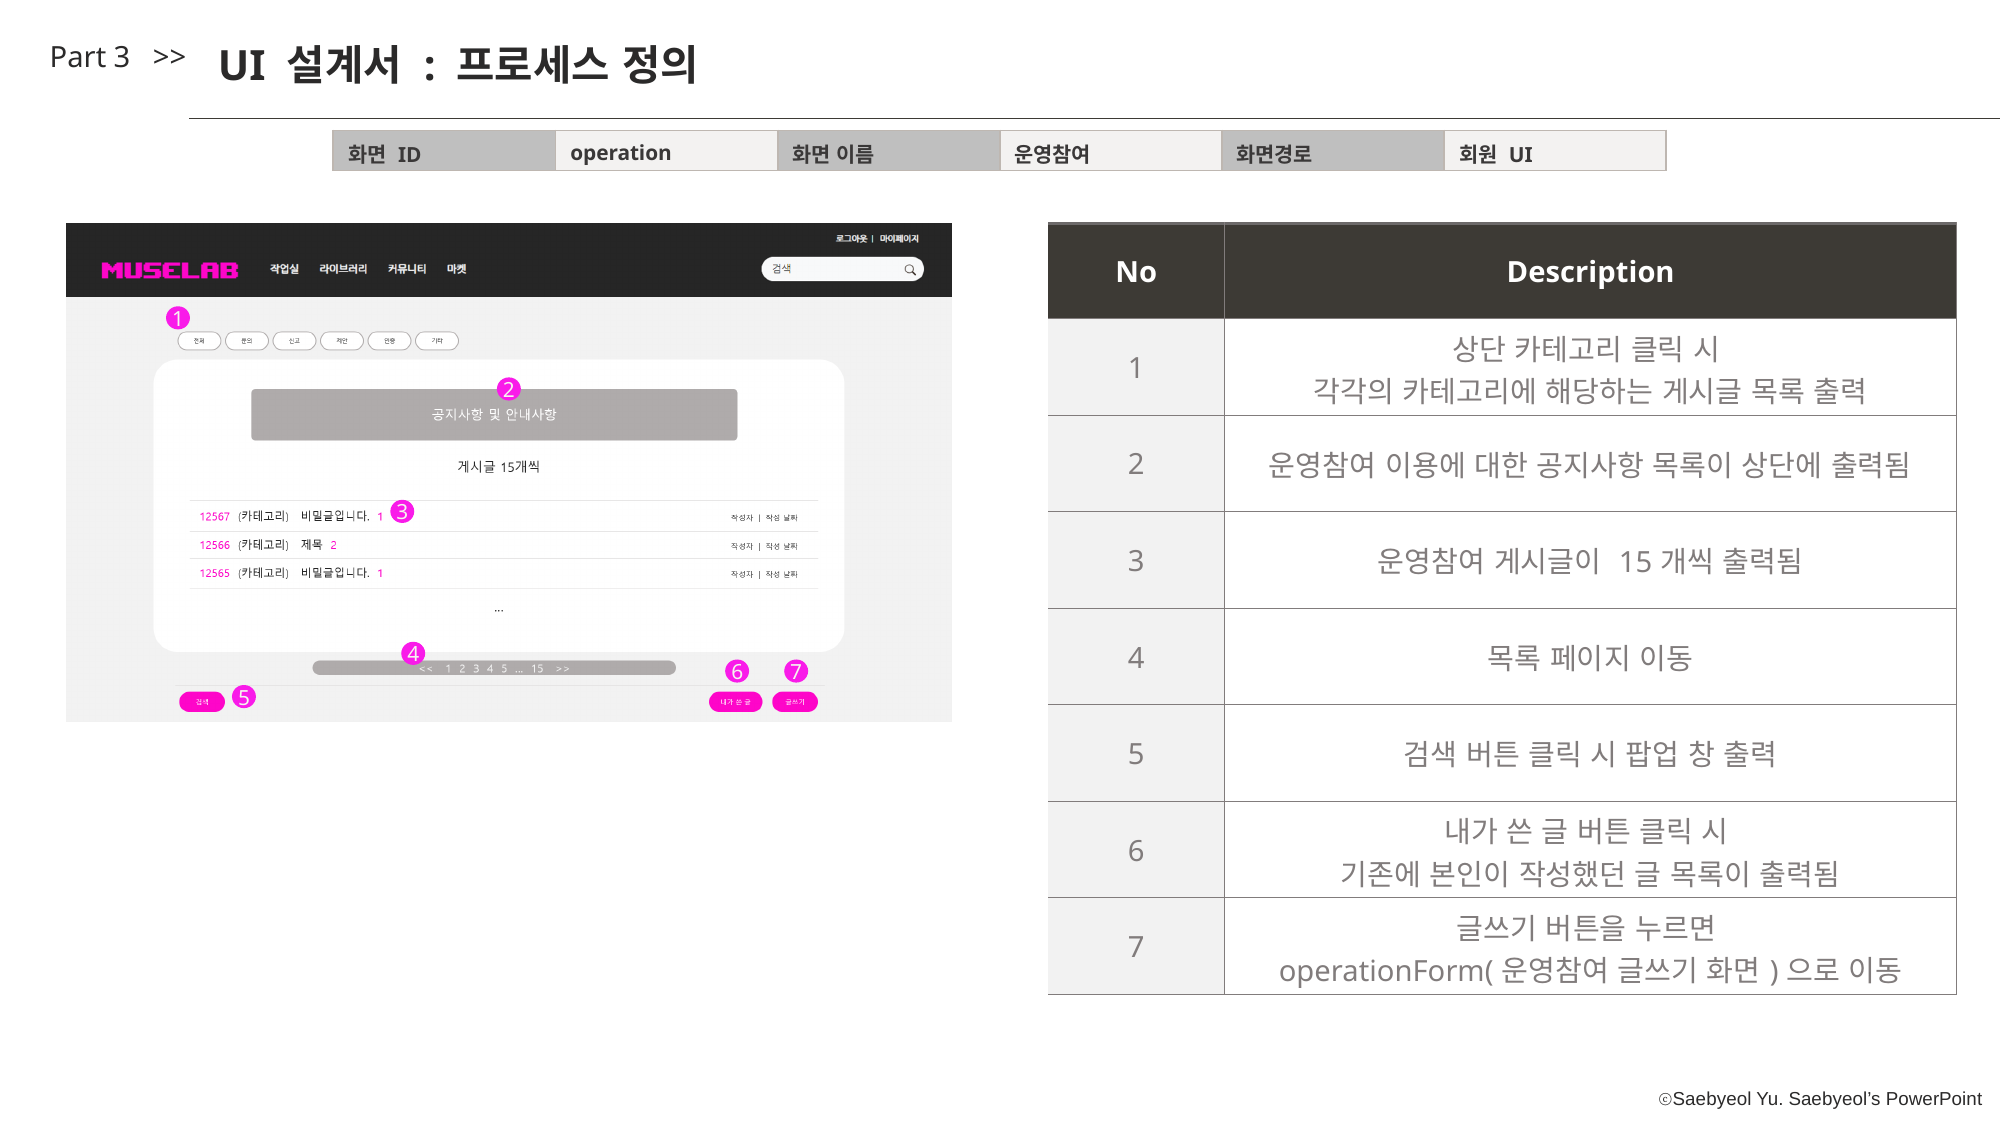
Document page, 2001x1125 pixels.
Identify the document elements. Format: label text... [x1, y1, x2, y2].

table_cell 목록 페이지 이동 [1225, 609, 1956, 704]
picture [65, 223, 952, 722]
table_cell 6 [1048, 802, 1224, 897]
table_cell 3 [1048, 512, 1224, 608]
table_header 회원 UI [1445, 131, 1665, 170]
table_cell 운영참여 게시글이 15개씩 출력됨 [1225, 512, 1956, 608]
table_cell 2 [1048, 416, 1224, 511]
text_box UI 설계서 : 프로세스 정의 [203, 31, 714, 97]
table_cell 7 [1048, 898, 1224, 994]
table_cell 내가 쓴 글 버튼 클릭 시 기존에 본인이 작성했던 글 목록이 출력됨 [1225, 802, 1956, 897]
table_cell 4 [1048, 609, 1224, 704]
table_header operation [556, 131, 777, 170]
table_header 운영참여 [1001, 131, 1221, 170]
table_header 화면 ID [334, 131, 555, 170]
table_cell 운영참여 이용에 대한 공지사항 목록이 상단에 출력됨 [1225, 416, 1956, 511]
table_cell 5 [1048, 705, 1224, 801]
table_header Description [1225, 225, 1956, 318]
table_cell 검색 버튼 클릭 시 팝업 창 출력 [1225, 705, 1956, 801]
table_cell 글쓰기 버튼을 누르면 operationForm(운영참여 글쓰기 화면)으로 이동 [1225, 898, 1956, 994]
table_header No [1048, 225, 1224, 318]
table_header 화면경로 [1223, 131, 1443, 170]
text_box Part 3 >> [34, 30, 202, 81]
table_cell 상단 카테고리 클릭 시 각각의 카테고리에 해당하는 게시글 목록 출력 [1225, 319, 1956, 415]
table_cell 1 [1048, 319, 1224, 415]
table_header 화면 이름 [779, 131, 999, 170]
